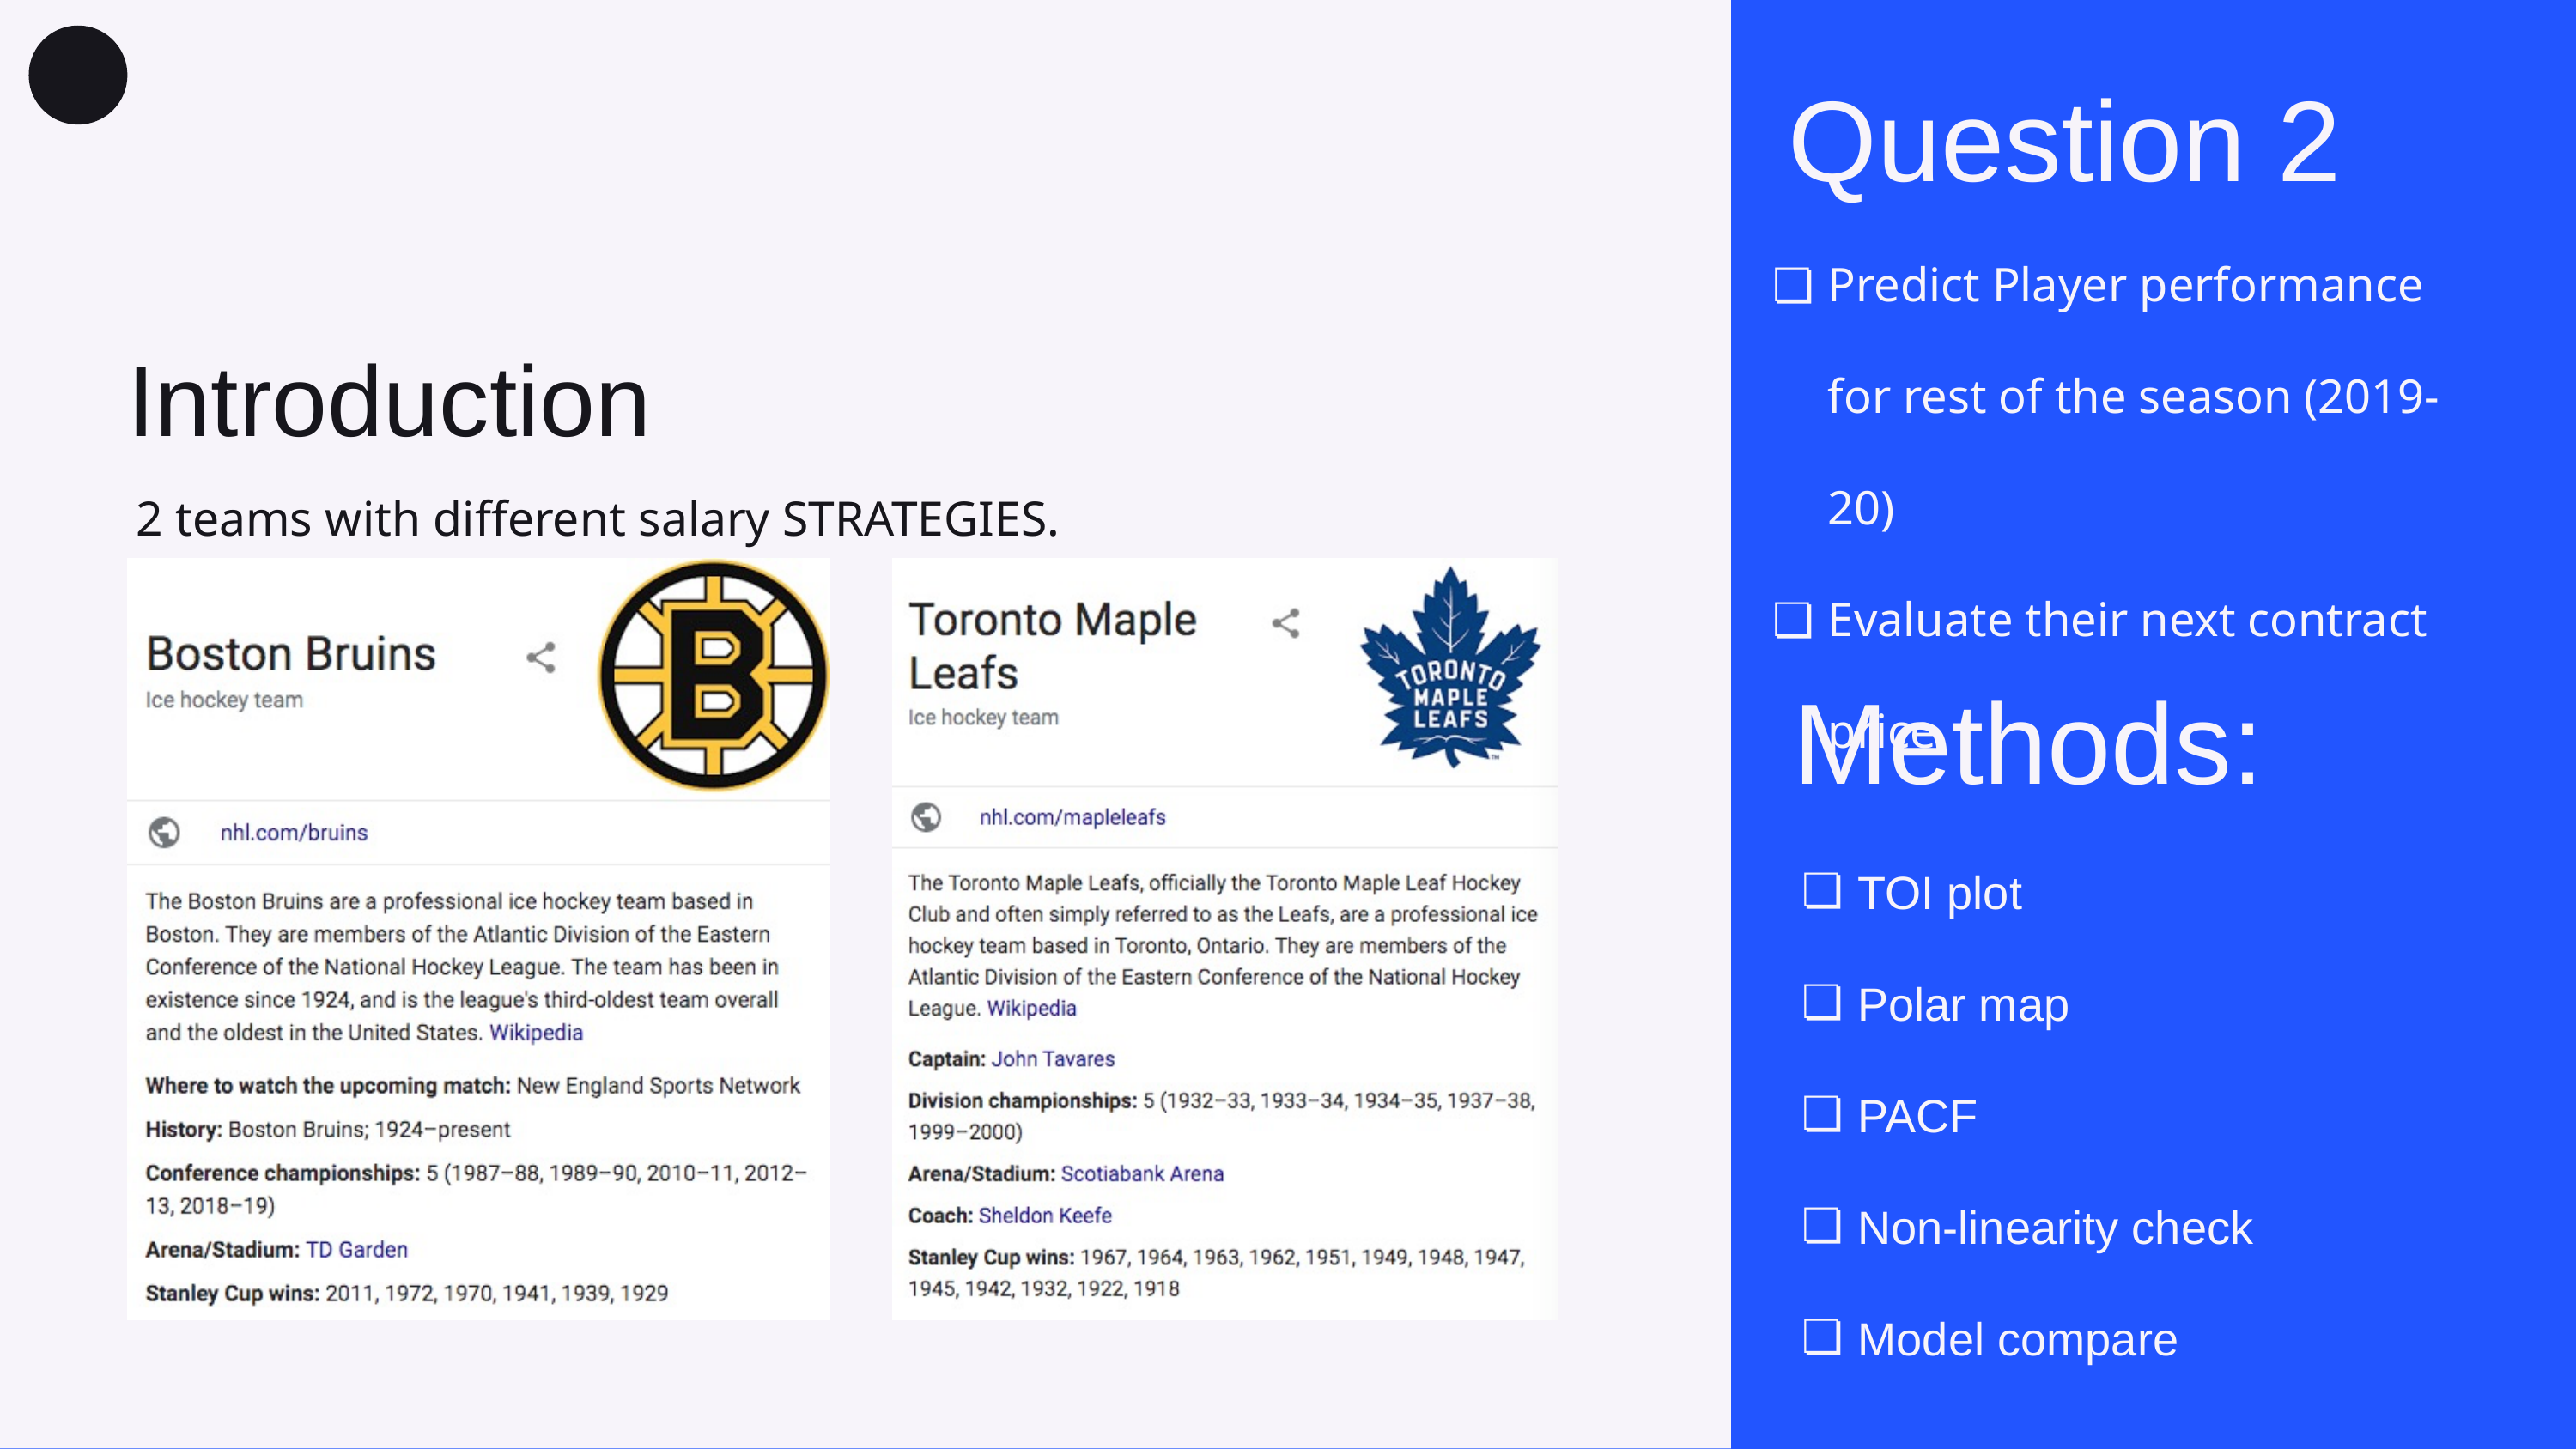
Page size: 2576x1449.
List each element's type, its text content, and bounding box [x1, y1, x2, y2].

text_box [127, 312, 1323, 531]
picture [892, 558, 1558, 1321]
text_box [1730, 39, 2500, 690]
picture [127, 558, 830, 1321]
text_box [28, 25, 128, 125]
text_box [0, 0, 1731, 1449]
text_box Methods: TOI plot Polar map PACF Non-linearity check Model compare [1780, 697, 2384, 1280]
